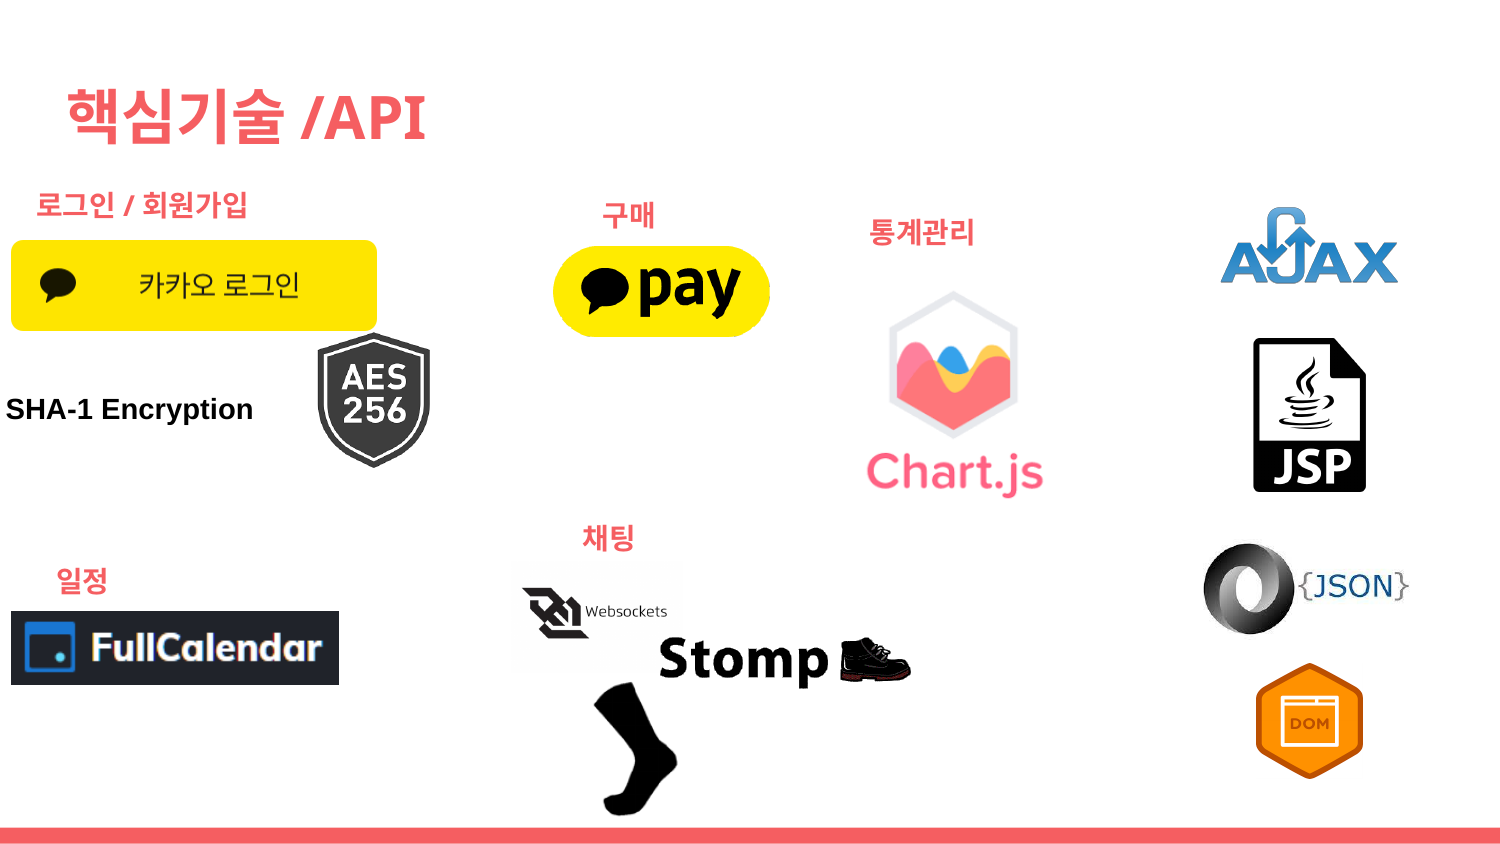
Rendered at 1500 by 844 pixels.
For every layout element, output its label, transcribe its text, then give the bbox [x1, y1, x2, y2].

picture [1190, 533, 1428, 650]
picture [833, 275, 1071, 513]
picture [1232, 338, 1387, 493]
title 채팅 [567, 505, 763, 555]
picture [1255, 663, 1363, 780]
title 통계관리 [854, 200, 1050, 249]
list [51, 186, 1449, 834]
picture [511, 561, 920, 817]
picture [11, 611, 339, 686]
title 구매 [587, 182, 783, 232]
title 로그인/회원가입 [21, 173, 306, 239]
title 일정 [41, 548, 309, 609]
title 핵심기술/API [51, 64, 1449, 167]
picture [11, 240, 442, 469]
picture [552, 246, 770, 337]
picture [1215, 199, 1403, 290]
title SHA-1 Encryption [0, 375, 276, 449]
